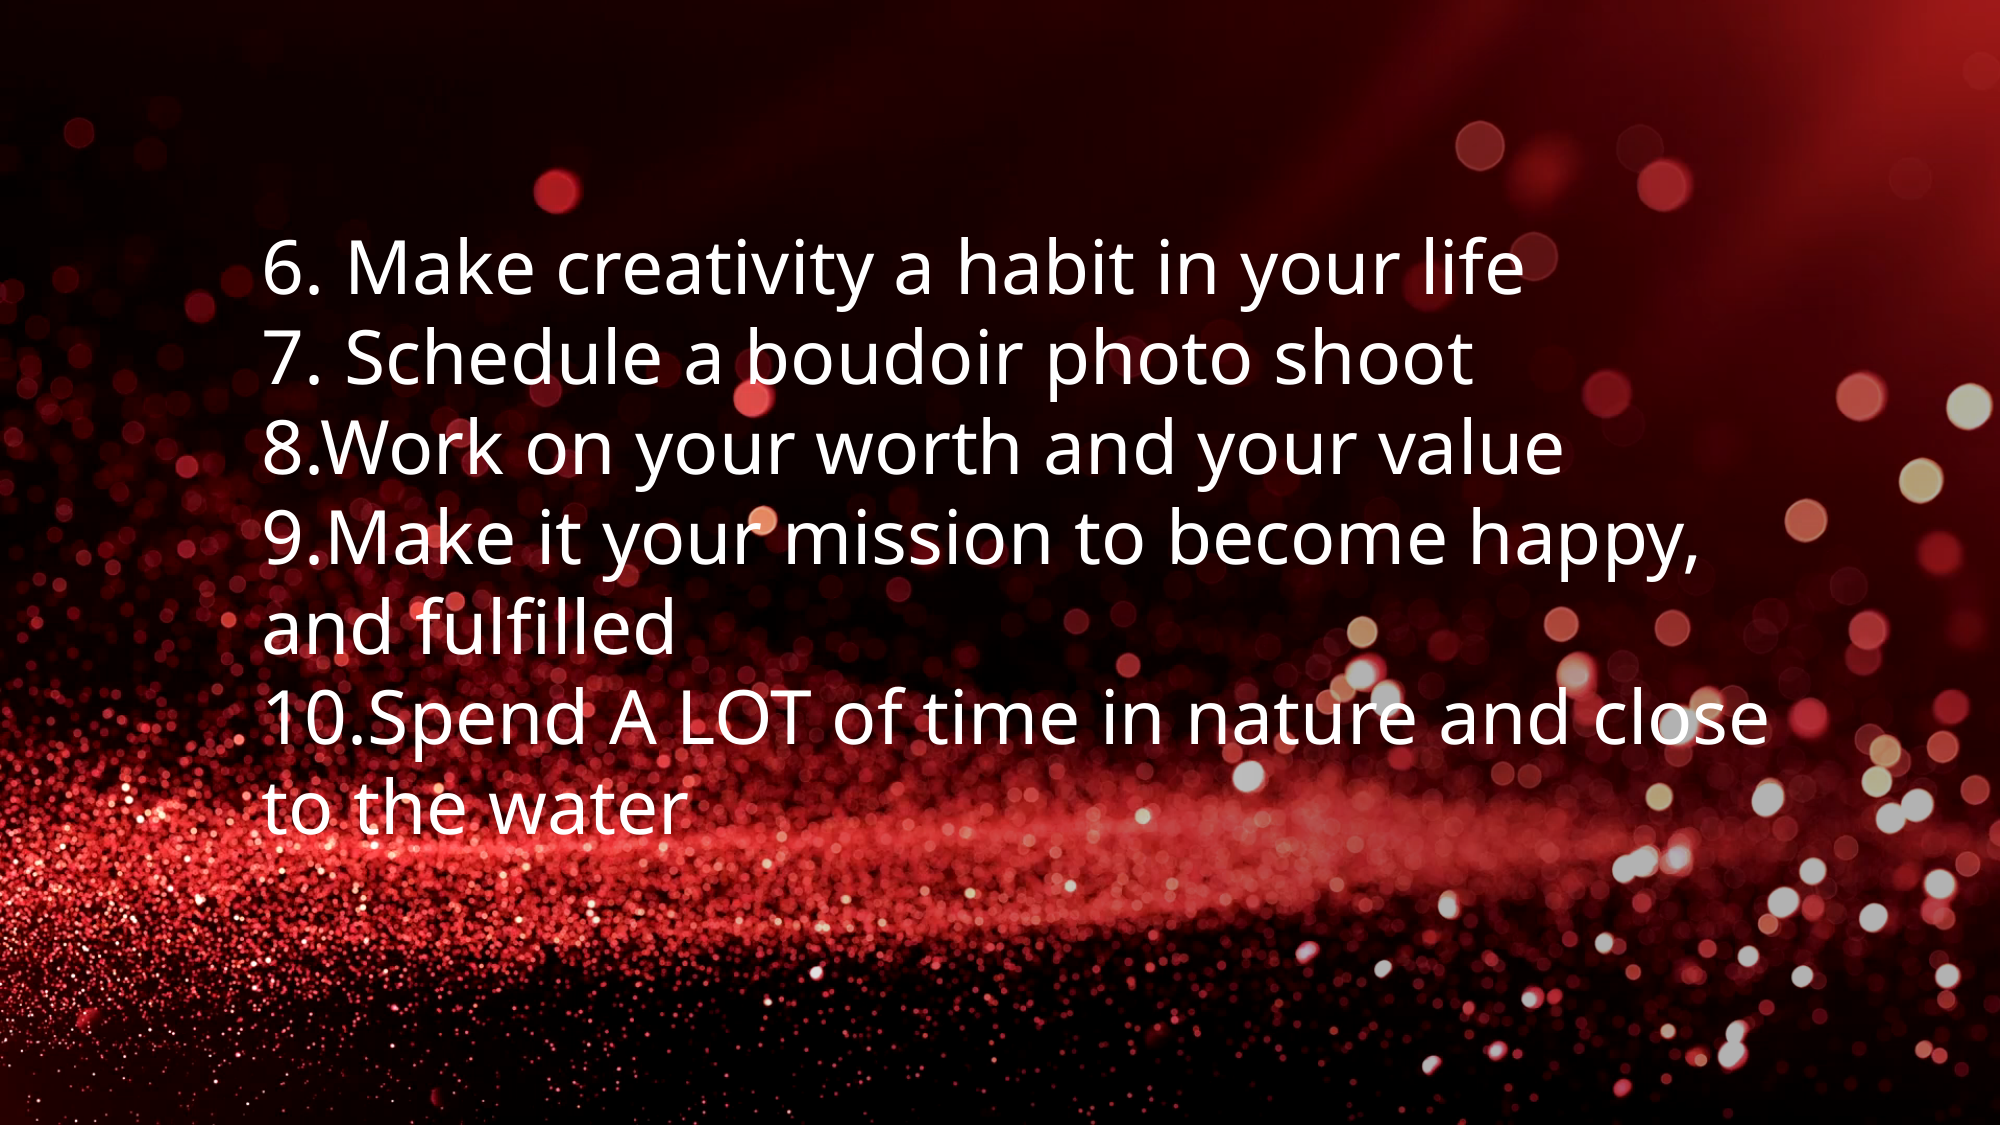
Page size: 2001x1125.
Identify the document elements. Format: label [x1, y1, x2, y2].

text_box [0, 0, 2000, 1125]
